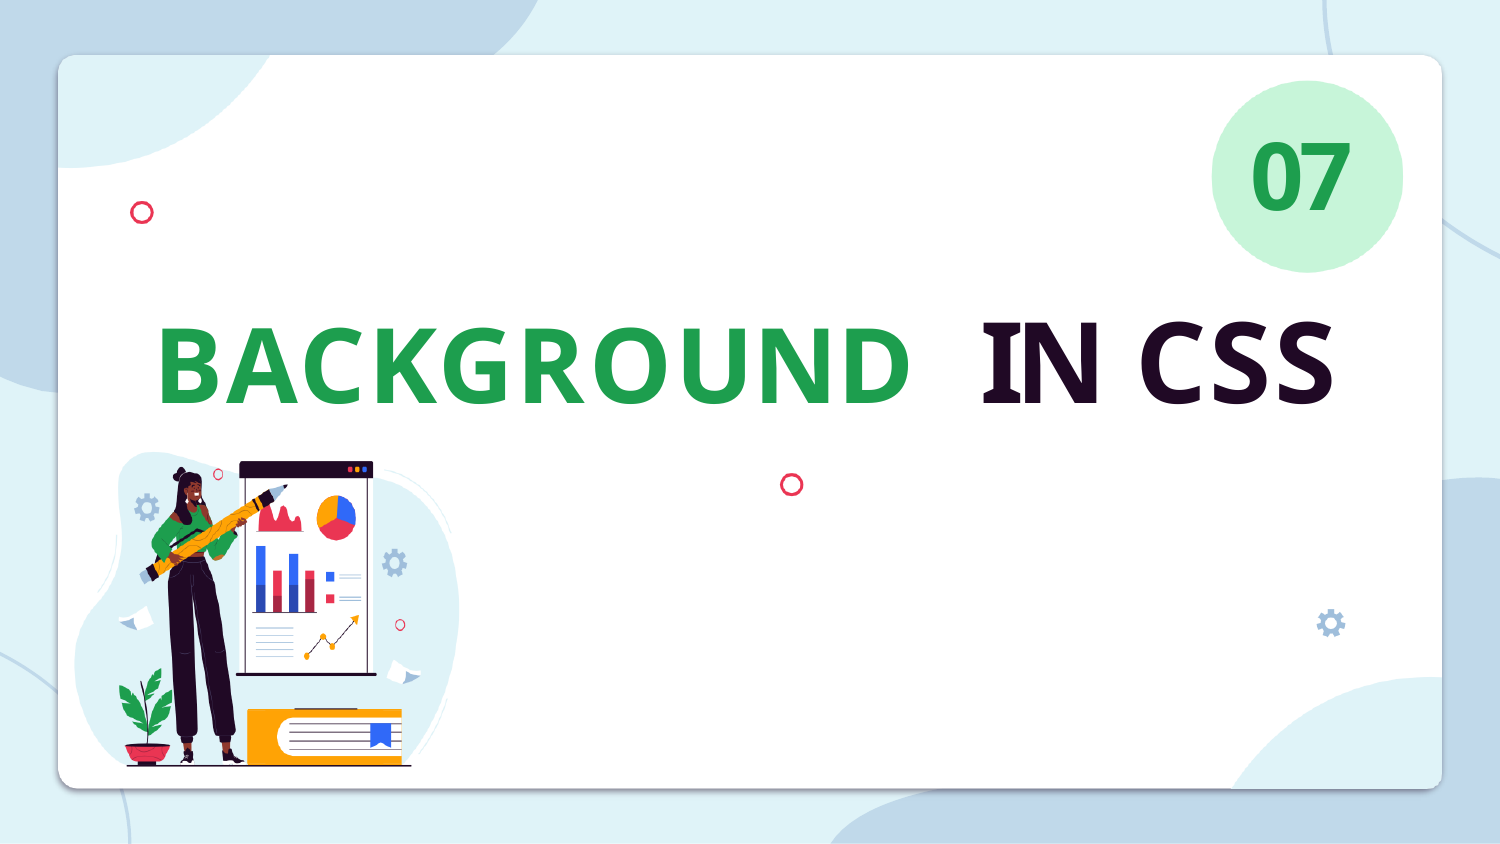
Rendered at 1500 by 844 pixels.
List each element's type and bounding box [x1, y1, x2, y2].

picture [48, 48, 1451, 801]
